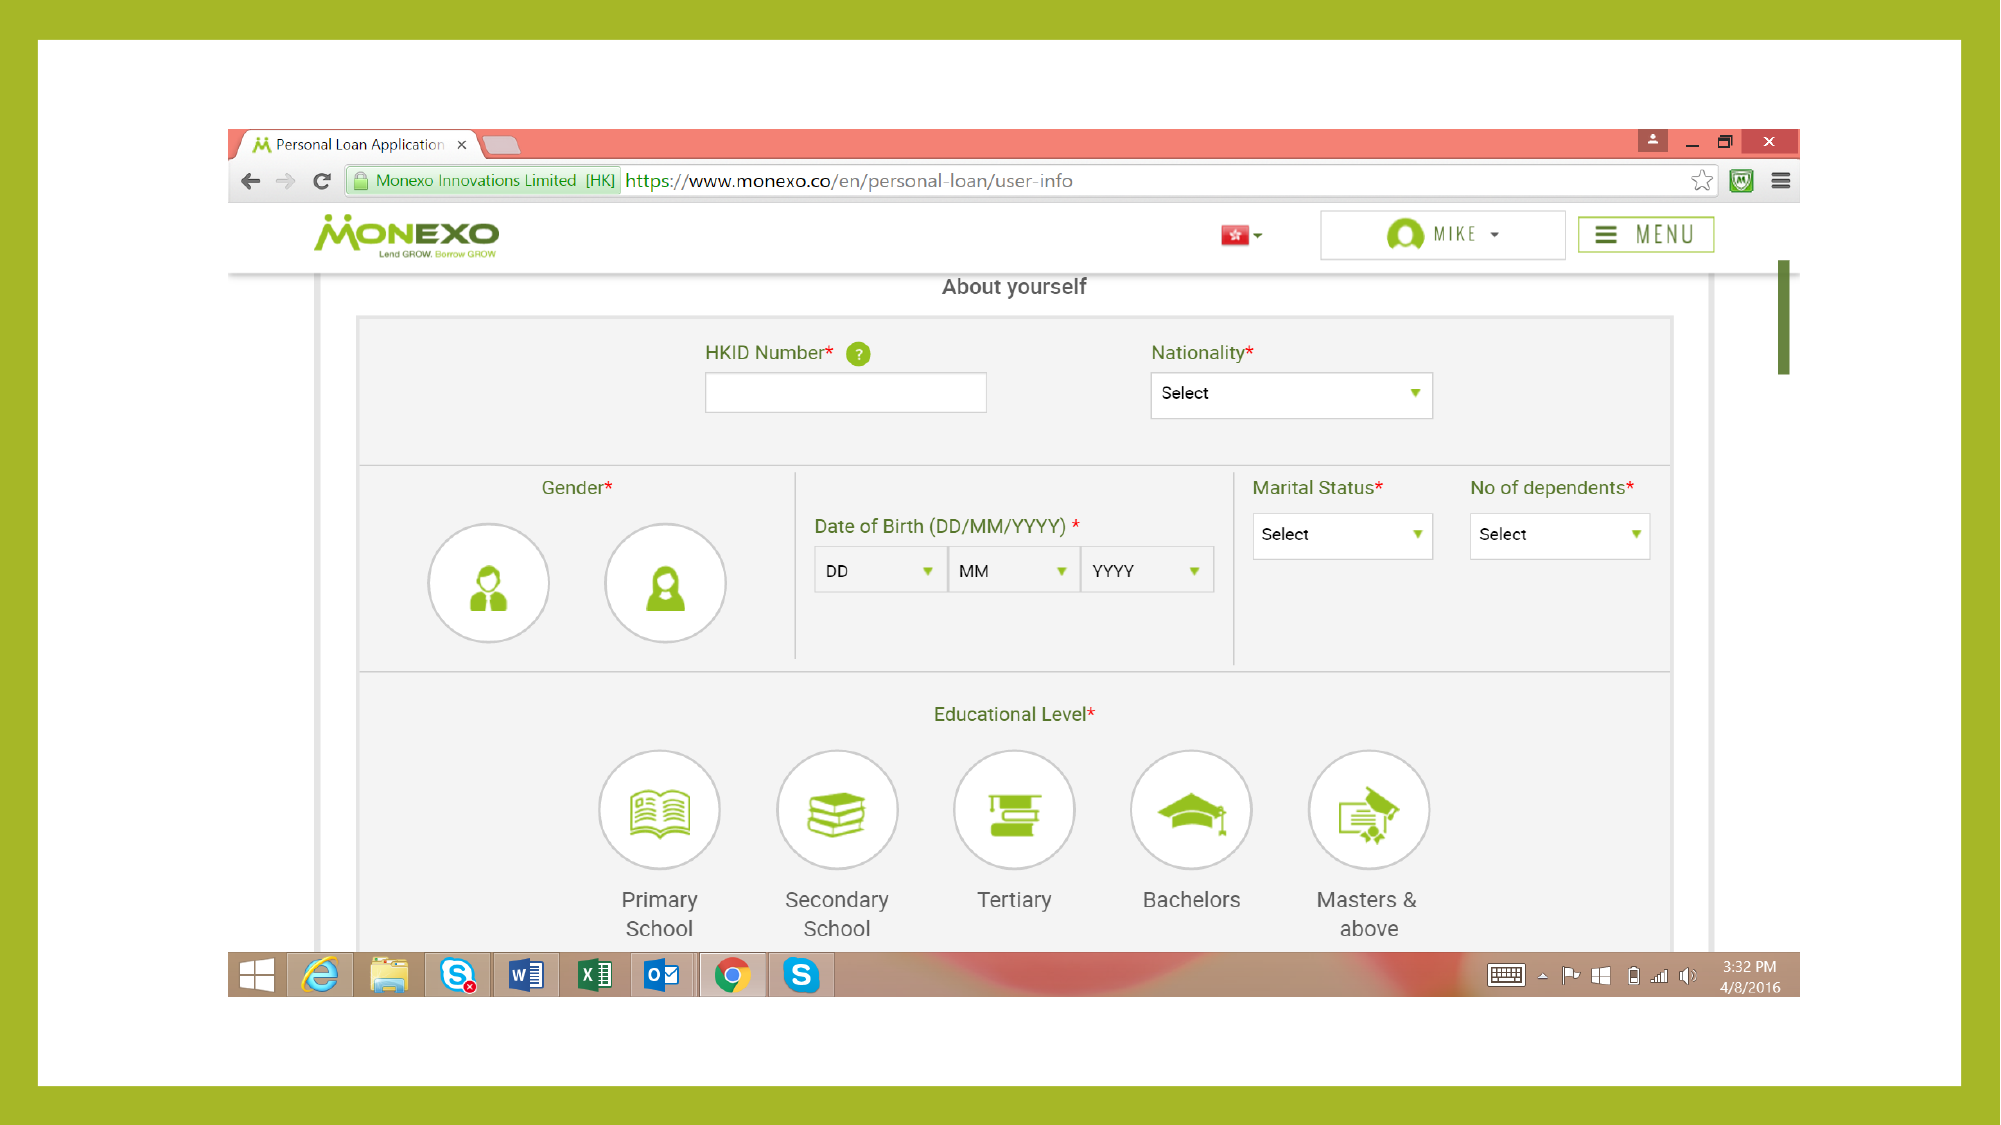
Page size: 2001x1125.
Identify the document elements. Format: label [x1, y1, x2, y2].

picture [227, 129, 1801, 997]
